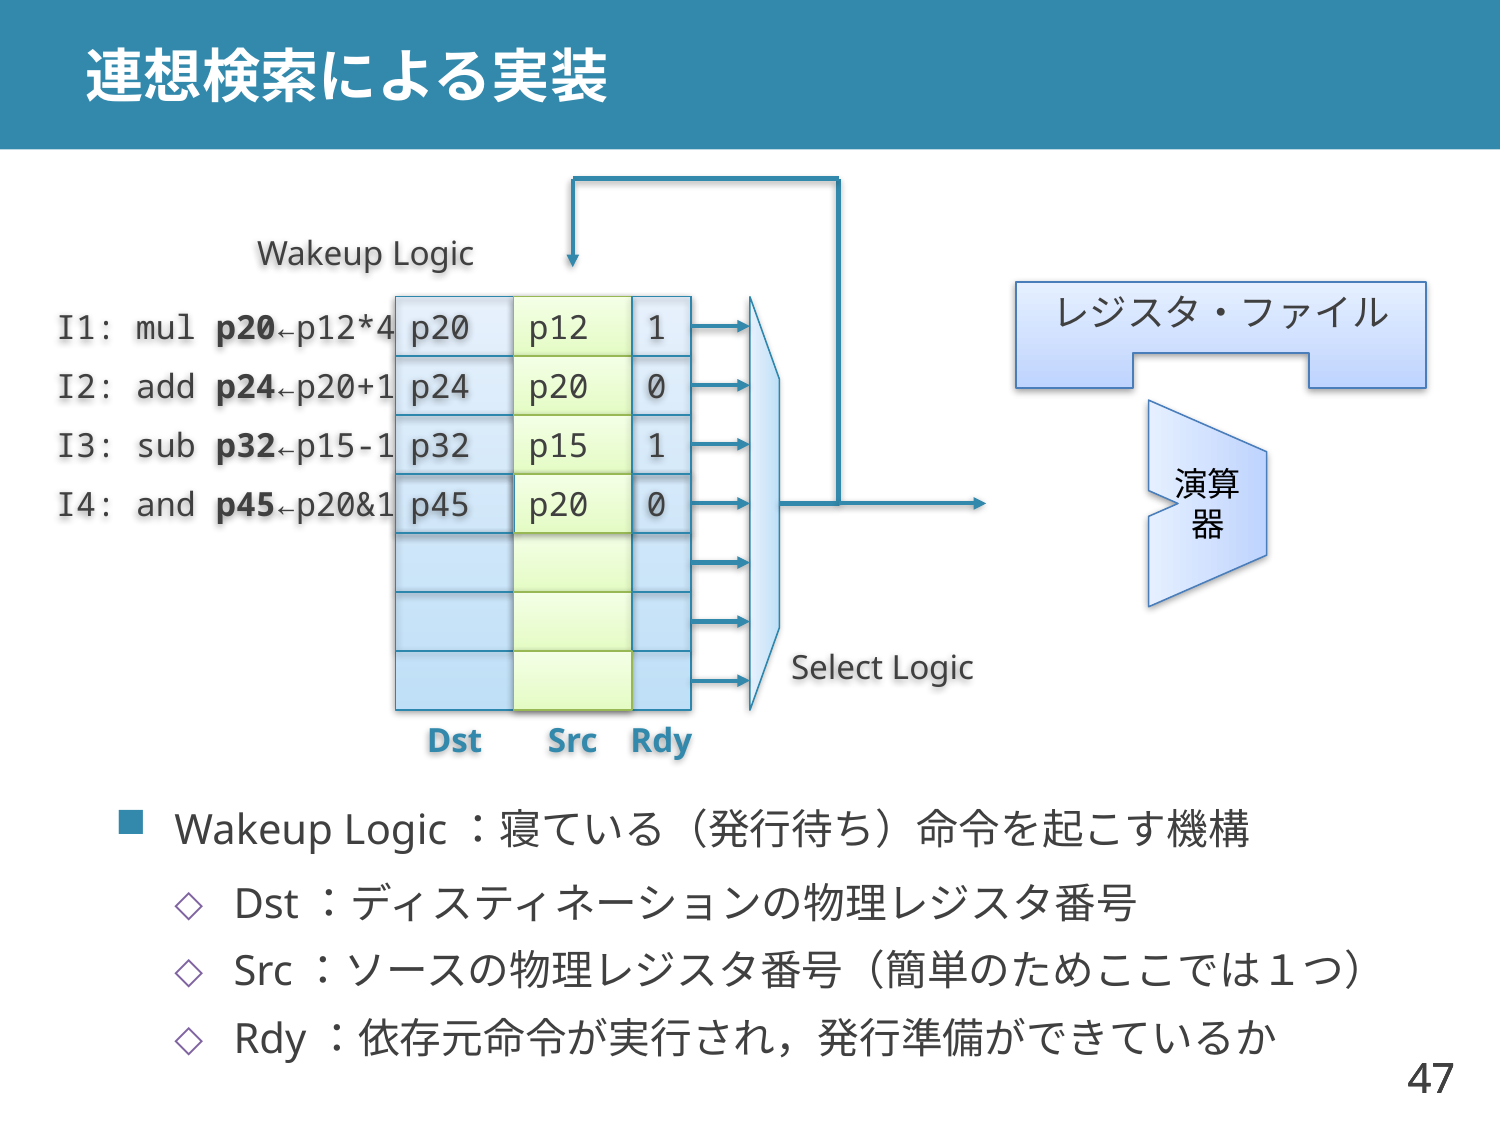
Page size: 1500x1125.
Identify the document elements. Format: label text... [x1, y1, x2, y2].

text_box p20 [395, 296, 511, 354]
text_box [749, 295, 781, 711]
text_box I4: and p45←p20&1 [55, 473, 175, 534]
text_box p45 [395, 473, 511, 534]
text_box p24 [395, 355, 511, 413]
title 連想検索による実装 [70, 0, 1500, 150]
text_box [395, 658, 508, 709]
text_box p32 [395, 414, 511, 471]
text_box [395, 540, 508, 590]
text_box I1: mul p20←p12*4 [55, 296, 175, 354]
list Wakeup Logic：寝ている（発行待ち）命令を起こす機構 Dst：ディスティネーションの物理レジスタ番号 Src：ソースの物理レジスタ番号（簡単のためここでは１つ） Rdy：依存元命令が実行され，発行準備ができているか [100, 946, 1459, 1109]
text_box Rdy [631, 709, 692, 770]
text_box [395, 591, 511, 652]
text_box p15 [513, 414, 629, 470]
text_box 0 [631, 473, 692, 534]
text_box [779, 187, 841, 506]
text_box 1 [631, 414, 692, 471]
text_box Dst [395, 709, 512, 770]
text_box Src [513, 709, 630, 770]
text_box 演算器 [1147, 399, 1268, 608]
text_box I3: sub p32←p15-1 [55, 414, 175, 472]
text_box [513, 541, 626, 589]
text_box [631, 540, 692, 590]
text_box Select Logic [823, 635, 943, 696]
text_box 0 [631, 355, 692, 413]
text_box [637, 658, 692, 709]
text_box p20 [513, 473, 629, 534]
text_box I2: add p24←p20+1 [55, 355, 175, 413]
text_box Wakeup Logic [306, 222, 426, 283]
text_box p20 [513, 355, 626, 412]
text_box [513, 591, 629, 649]
text_box レジスタ・ファイル [1015, 281, 1427, 389]
text_box [513, 650, 633, 708]
text_box [631, 591, 692, 652]
text_box p12 [513, 296, 629, 353]
text_box 1 [631, 296, 692, 354]
